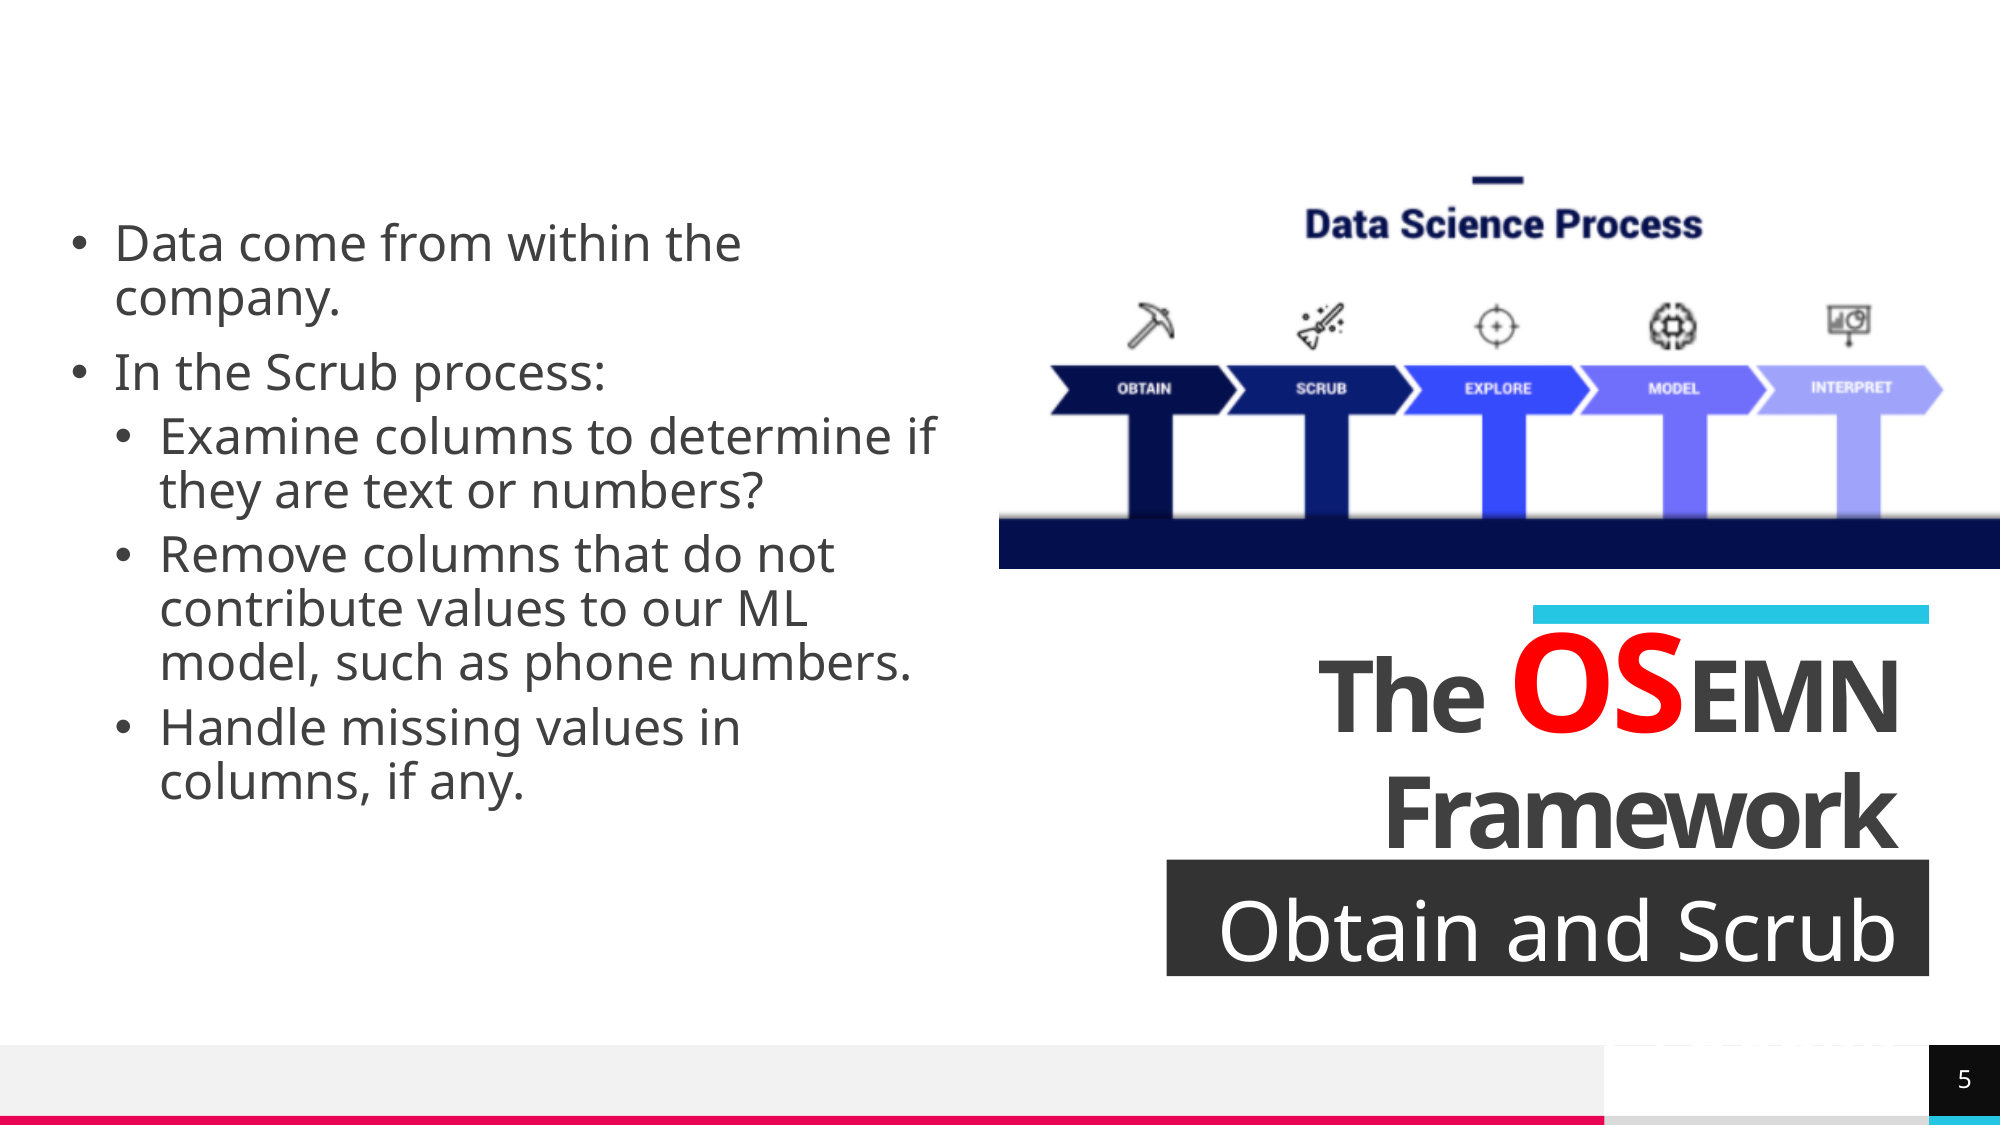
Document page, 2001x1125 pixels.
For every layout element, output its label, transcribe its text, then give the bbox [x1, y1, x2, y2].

list Obtain and Scrub Process [1166, 859, 1930, 977]
text_box [1532, 604, 1930, 623]
title The OSEMN Framework [1166, 623, 1930, 859]
slide_number 5 [1929, 1045, 2000, 1116]
list Data come from within the company. In the Scrub process: Examine columns to determine if they are text or numbers? Remove columns that do not contribute values to our ML model, such as phone numbers. Handle missing values in columns, if any. [70, 202, 968, 860]
picture [999, 148, 2000, 570]
